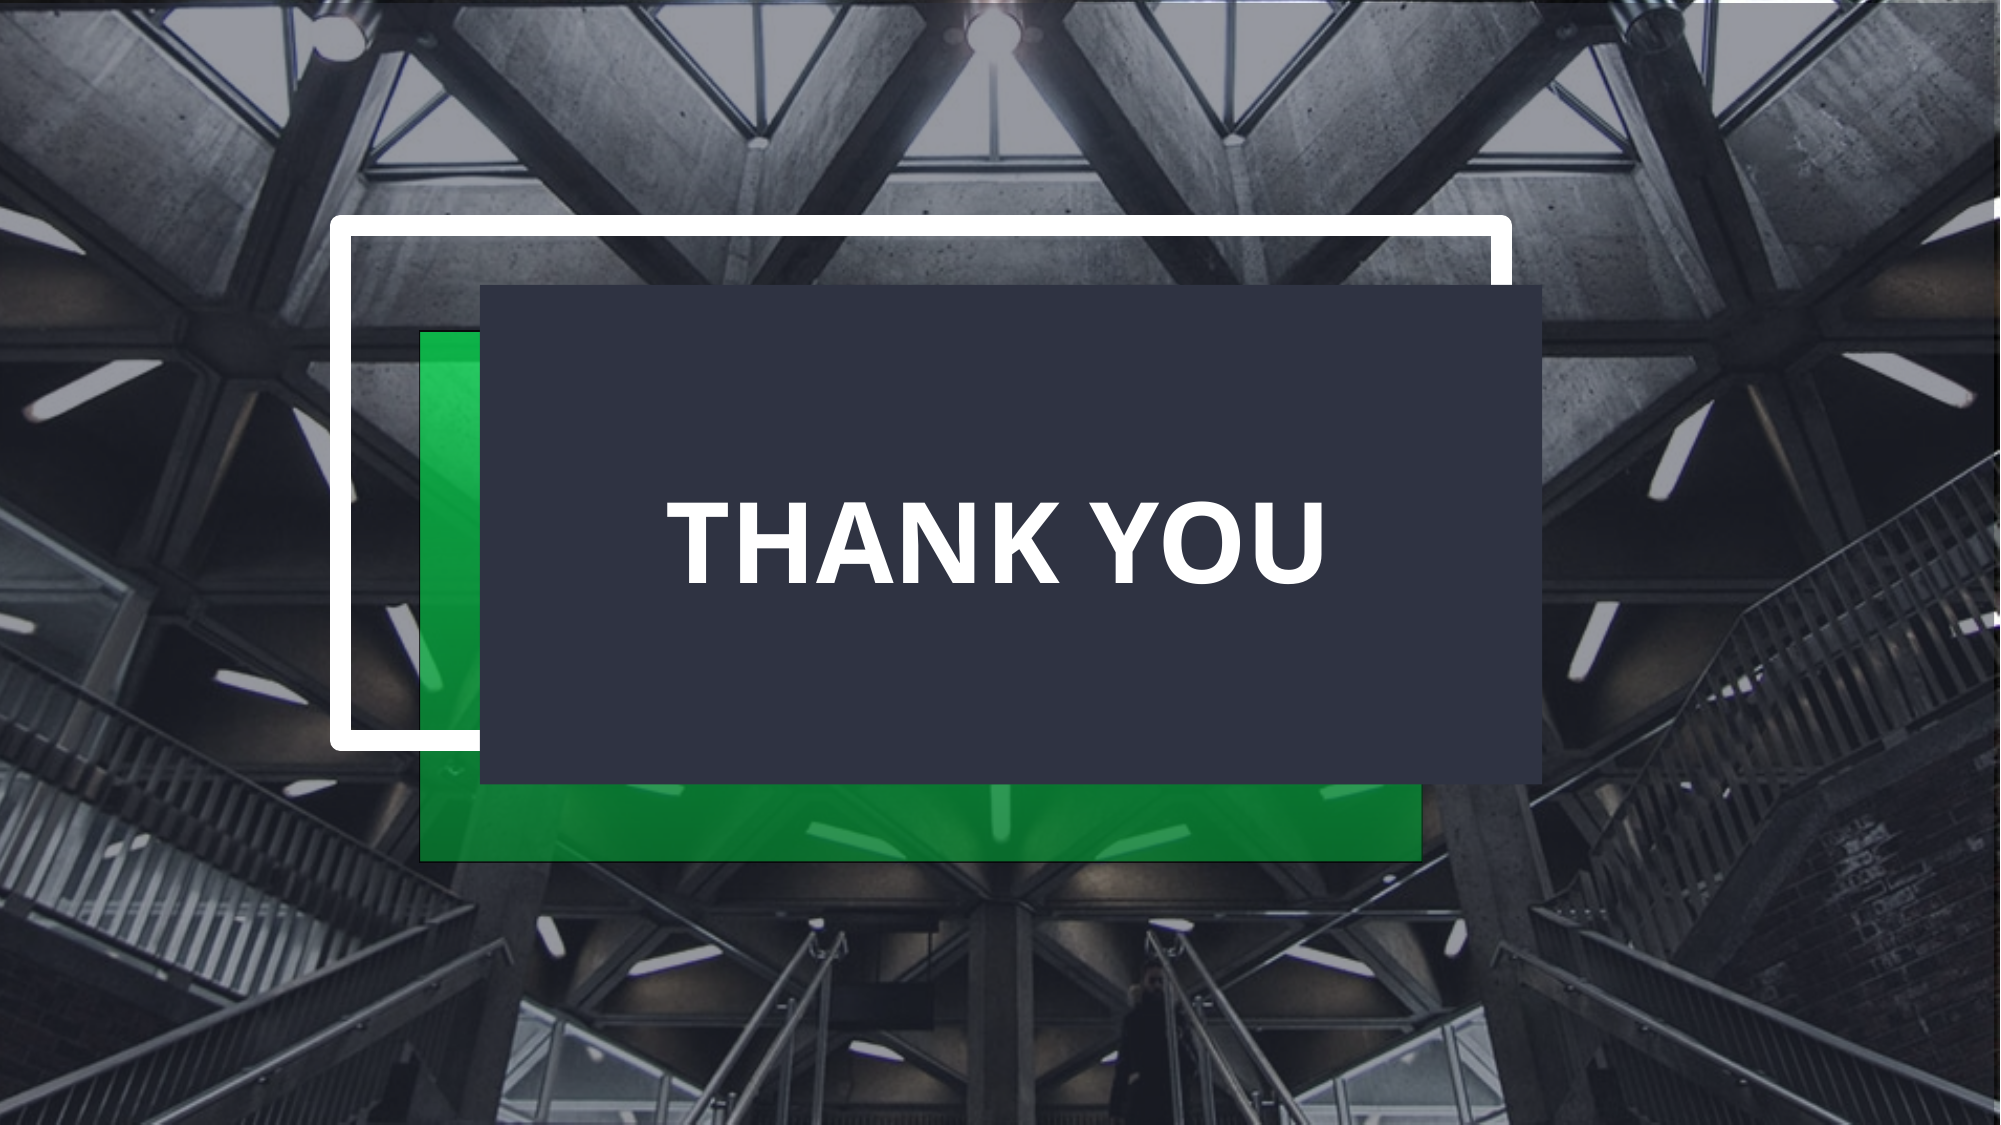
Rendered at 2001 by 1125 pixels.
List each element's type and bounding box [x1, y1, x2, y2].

text_box [339, 224, 1543, 863]
picture [0, 0, 2000, 1125]
